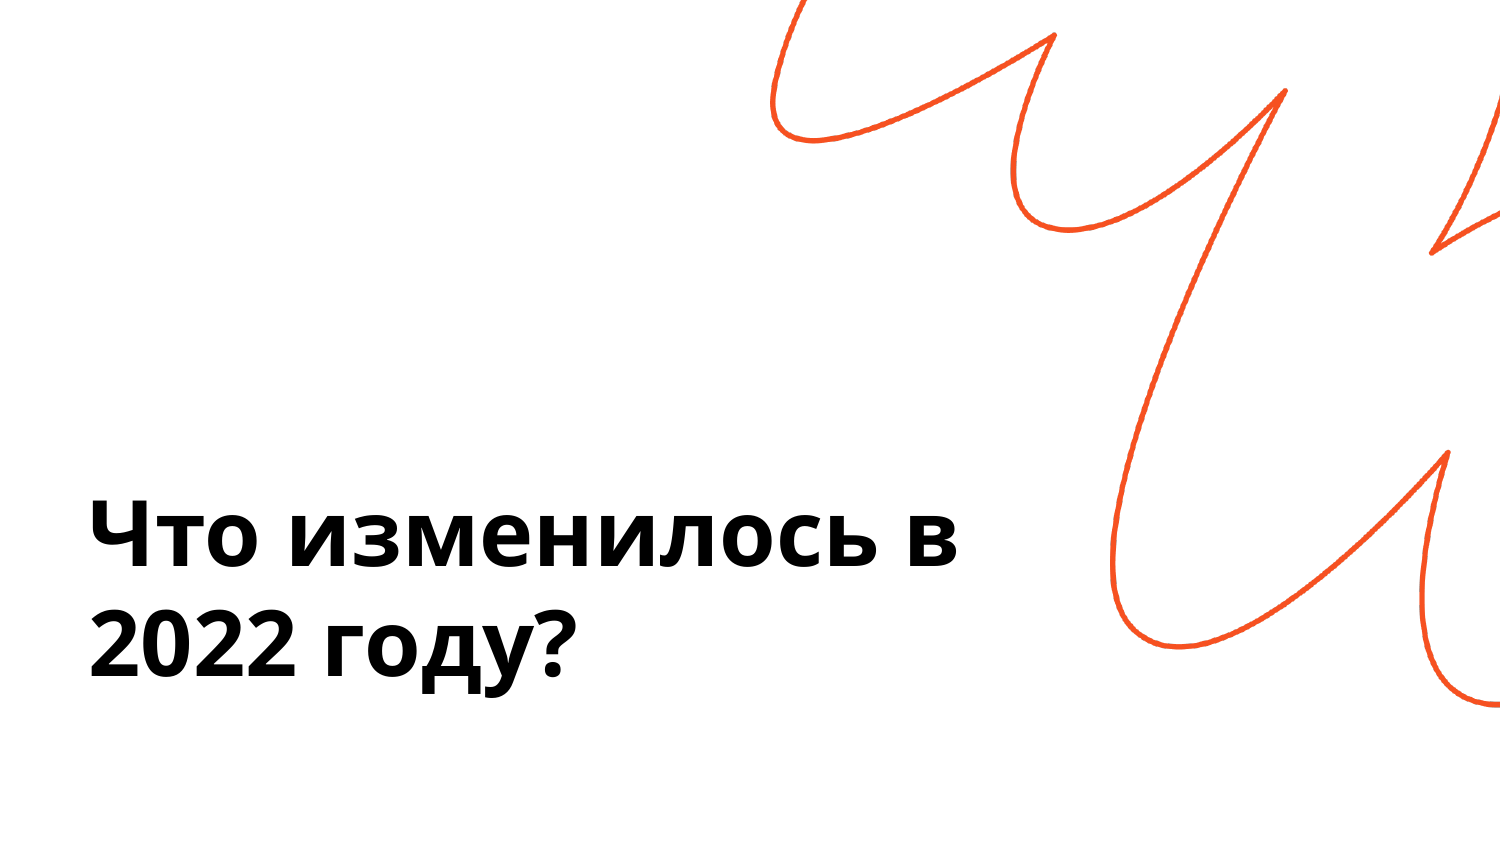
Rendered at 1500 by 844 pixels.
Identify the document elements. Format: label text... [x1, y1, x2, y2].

title Что изменилось в 2022 году? [88, 301, 1412, 711]
picture [608, 0, 1500, 794]
